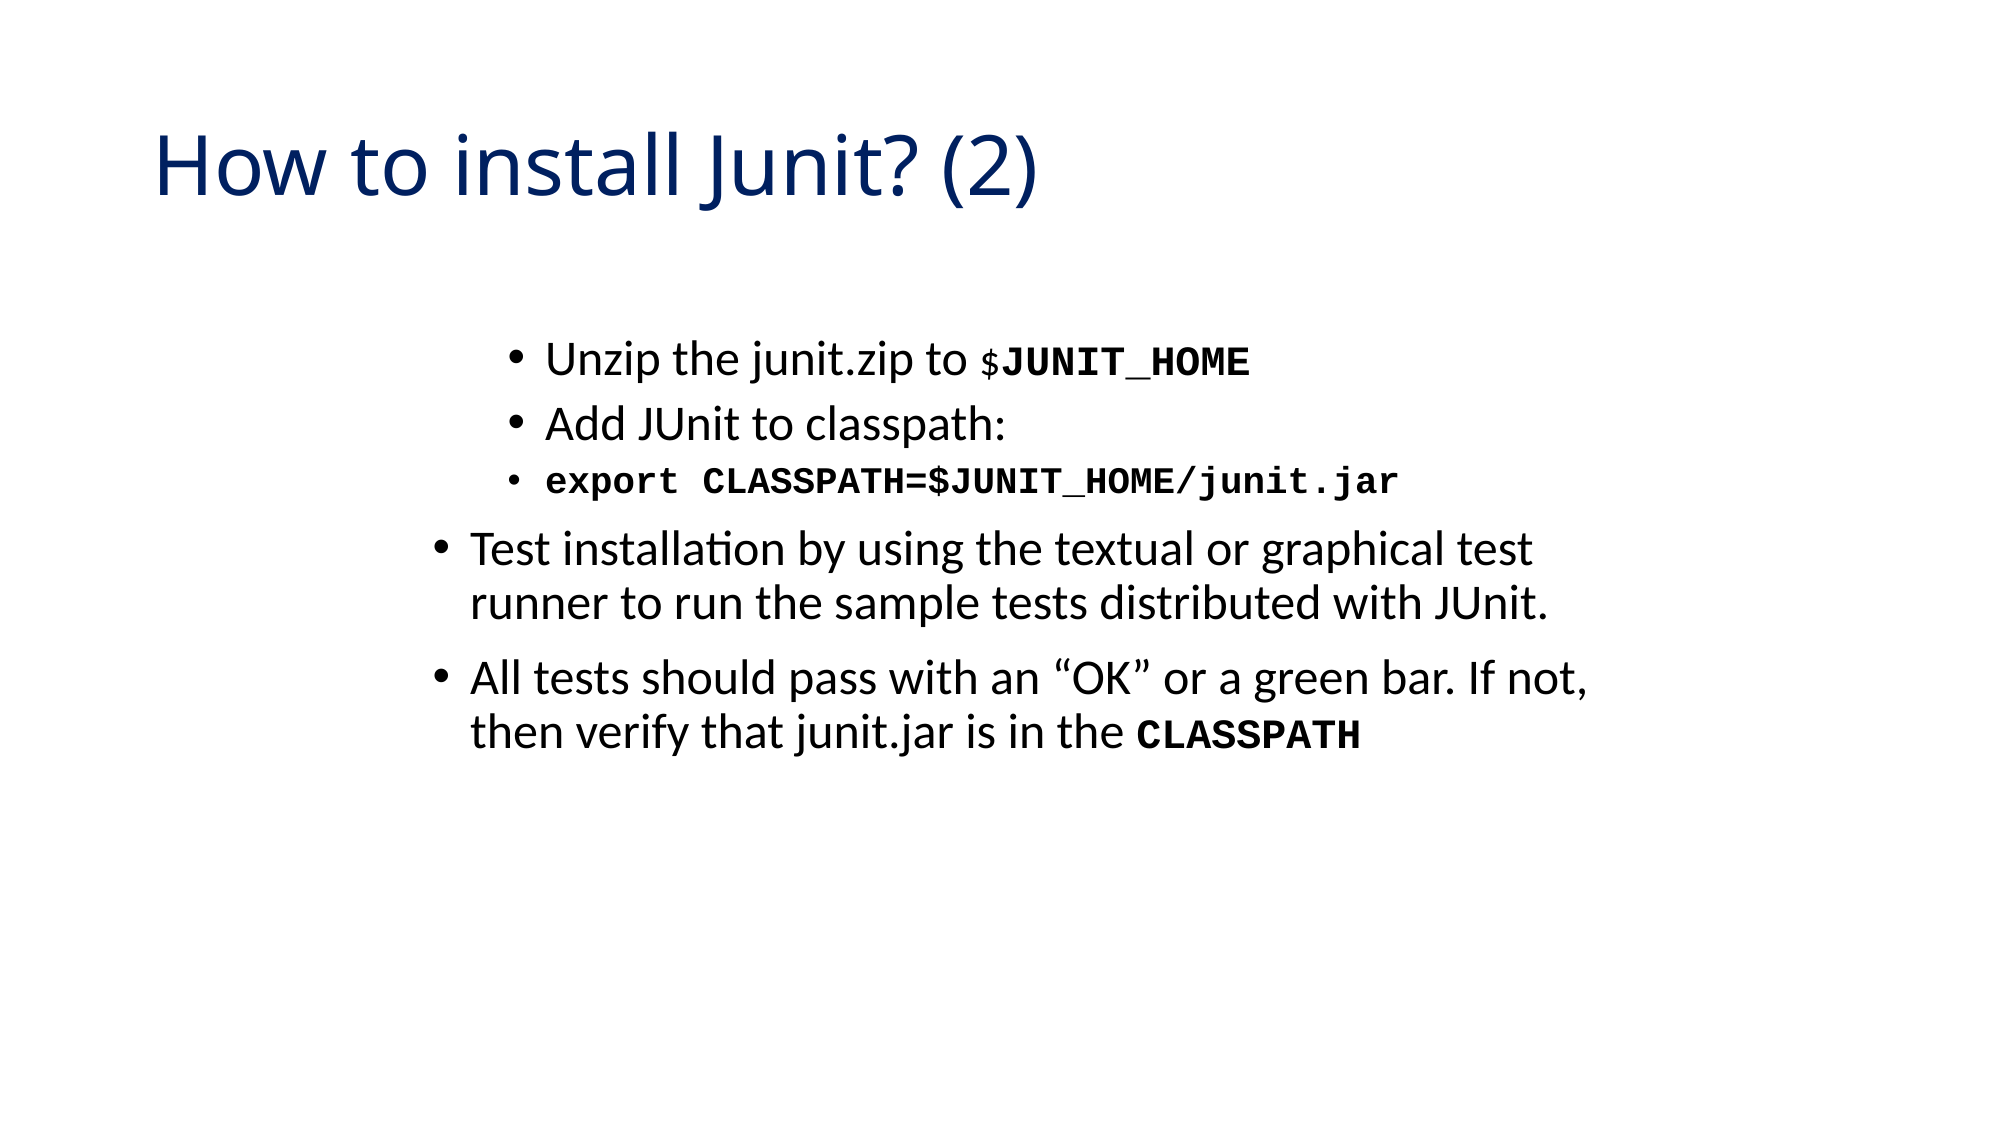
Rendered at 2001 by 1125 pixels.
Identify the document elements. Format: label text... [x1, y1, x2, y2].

title How to install Junit? (2) [137, 59, 1863, 278]
list Unzip the junit.zip to $JUNIT_HOME Add JUnit to classpath: export CLASSPATH=$JUNIT_HOME/junit.jar Test installation by using the textual or graphical test runner to run the sample tests distributed with JUnit. All tests should pass with an “OK” or a green bar. If not, then verify that junit.jar is in the CLASSPATH [417, 324, 1685, 1000]
